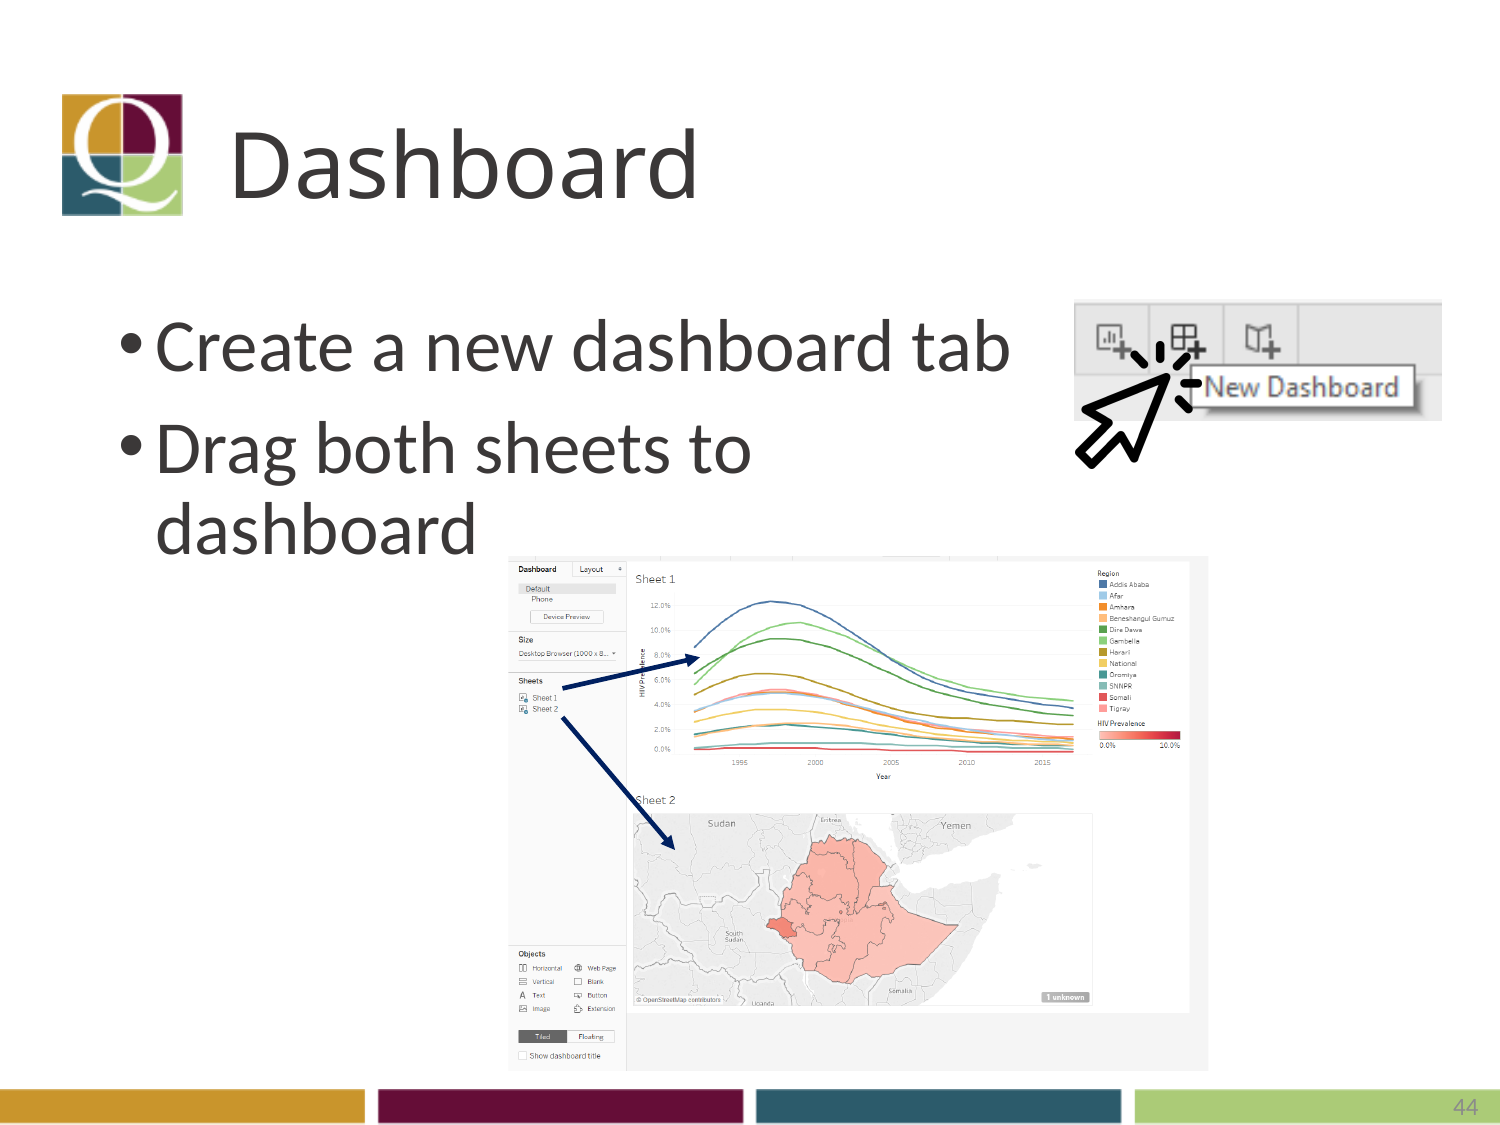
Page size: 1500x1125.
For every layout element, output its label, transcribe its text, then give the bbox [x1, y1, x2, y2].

picture [508, 556, 1209, 1071]
picture [0, 1089, 1156, 1125]
picture [1074, 299, 1442, 469]
picture [1494, 1089, 1500, 1125]
picture [62, 94, 189, 216]
list Create a new dashboard tab Drag both sheets to dashboard [103, 299, 1075, 1014]
title Dashboard [212, 59, 1397, 278]
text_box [562, 657, 700, 689]
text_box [562, 717, 675, 850]
slide_number 44 [1156, 1075, 1494, 1125]
